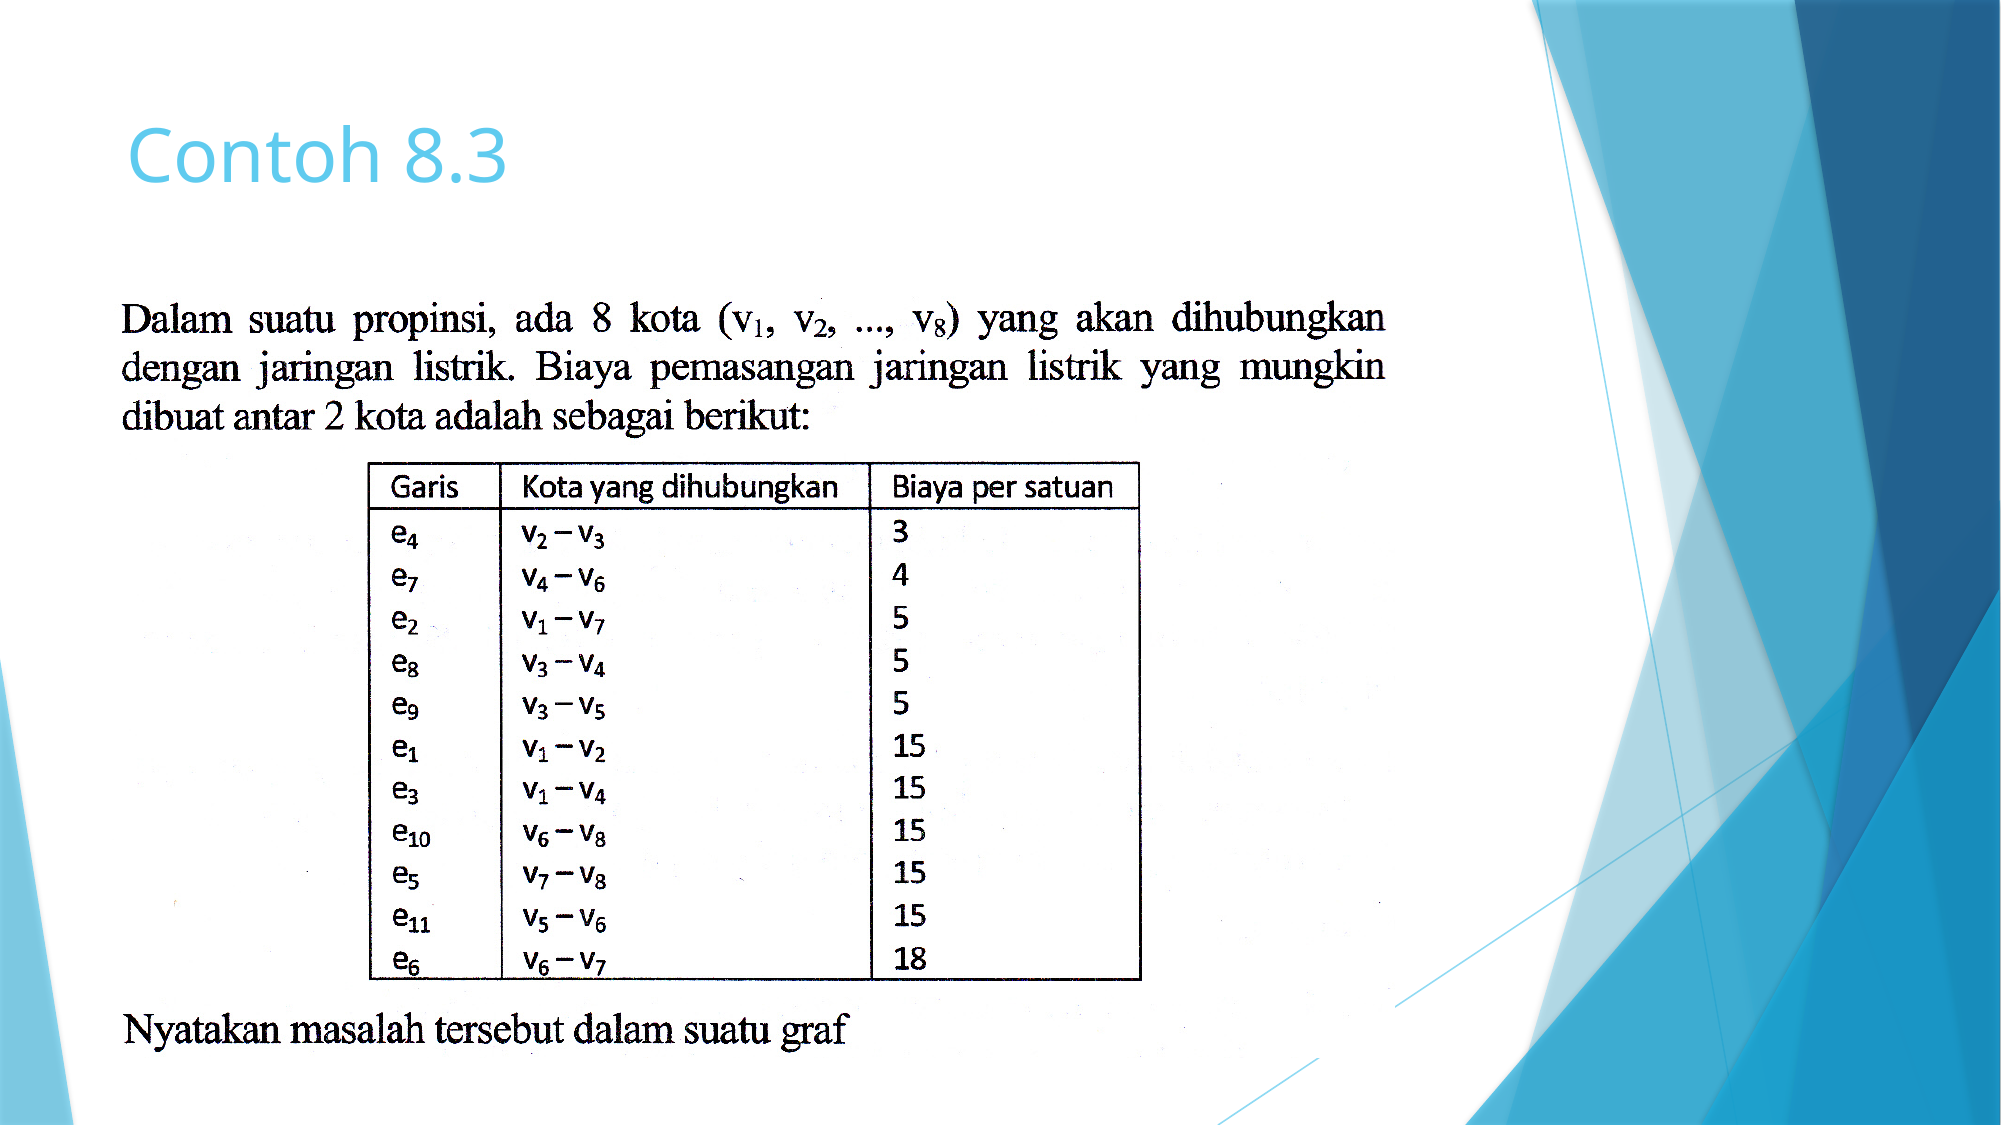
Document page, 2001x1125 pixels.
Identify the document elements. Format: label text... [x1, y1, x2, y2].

title Contoh 8.3 [111, 99, 1522, 317]
picture [110, 293, 1395, 1058]
